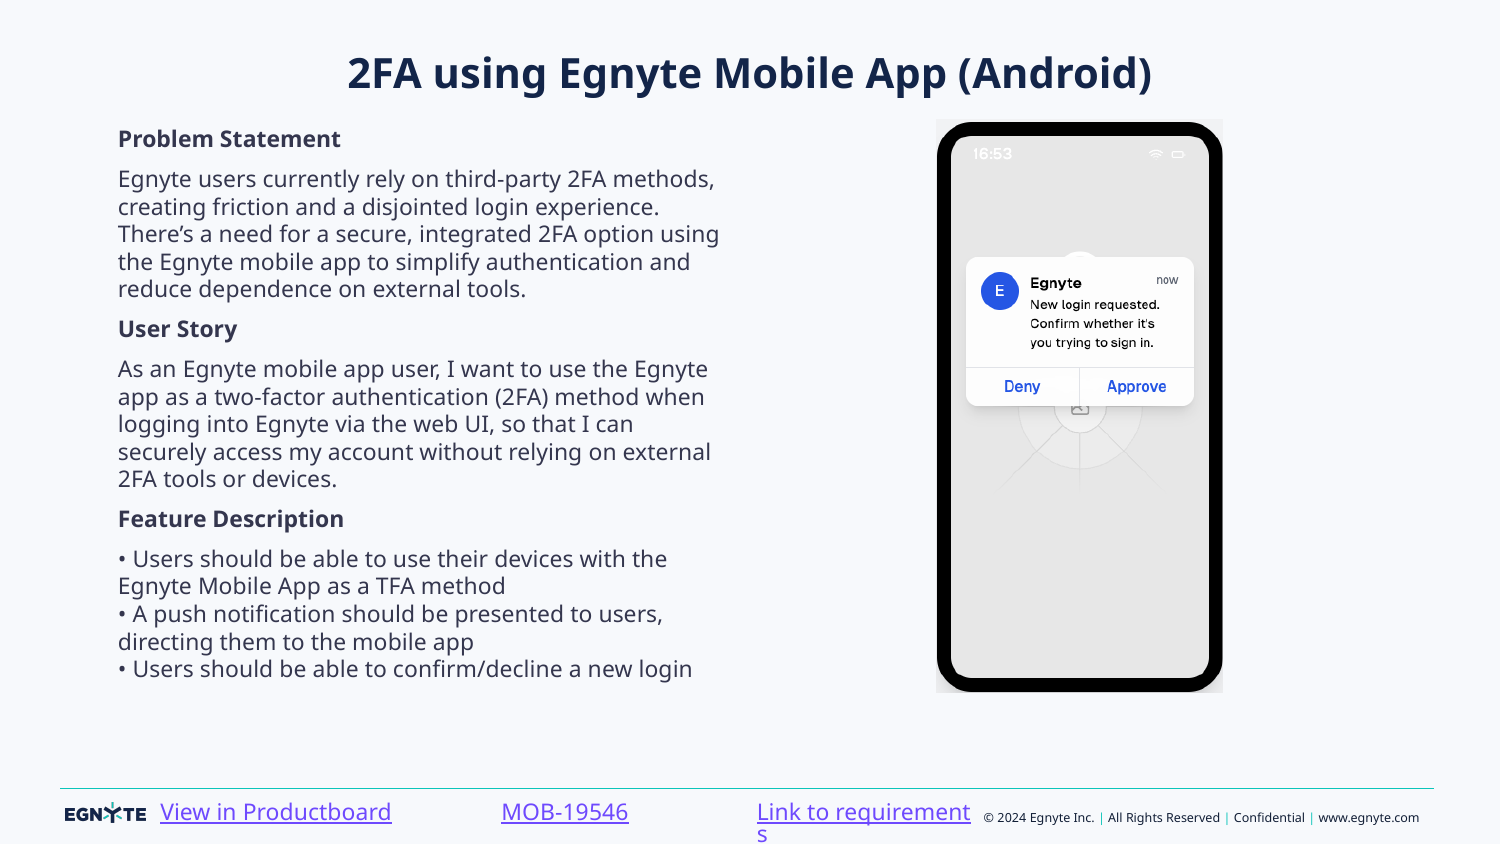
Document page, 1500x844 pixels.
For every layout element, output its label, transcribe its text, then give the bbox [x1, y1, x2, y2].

list Link to requirements [742, 790, 997, 835]
picture [761, 119, 1397, 693]
list Problem Statement Egnyte users currently rely on third-party 2FA methods, creating friction and a disjointed login experience. There’s a need for a secure, integrated 2FA option using the Egnyte mobile app to simplify authentication and reduce dependence on external tools. User Story As an Egnyte mobile app user, I want to use the Egnyte app as a two-factor authentication (2FA) method when logging into Egnyte via the web UI, so that I can securely access my account without relying on external 2FA tools or devices. Feature Description • Users should be able to use their devices with the Egnyte Mobile App as a TFA method • A push notification should be presented to users, directing them to the mobile app • Users should be able to confirm/decline a new login [103, 117, 741, 693]
list MOB-19546 [486, 790, 741, 835]
title 2FA using Egnyte Mobile App (Android) [103, 44, 1397, 106]
list View in Productboard [145, 790, 486, 835]
picture [65, 802, 145, 823]
